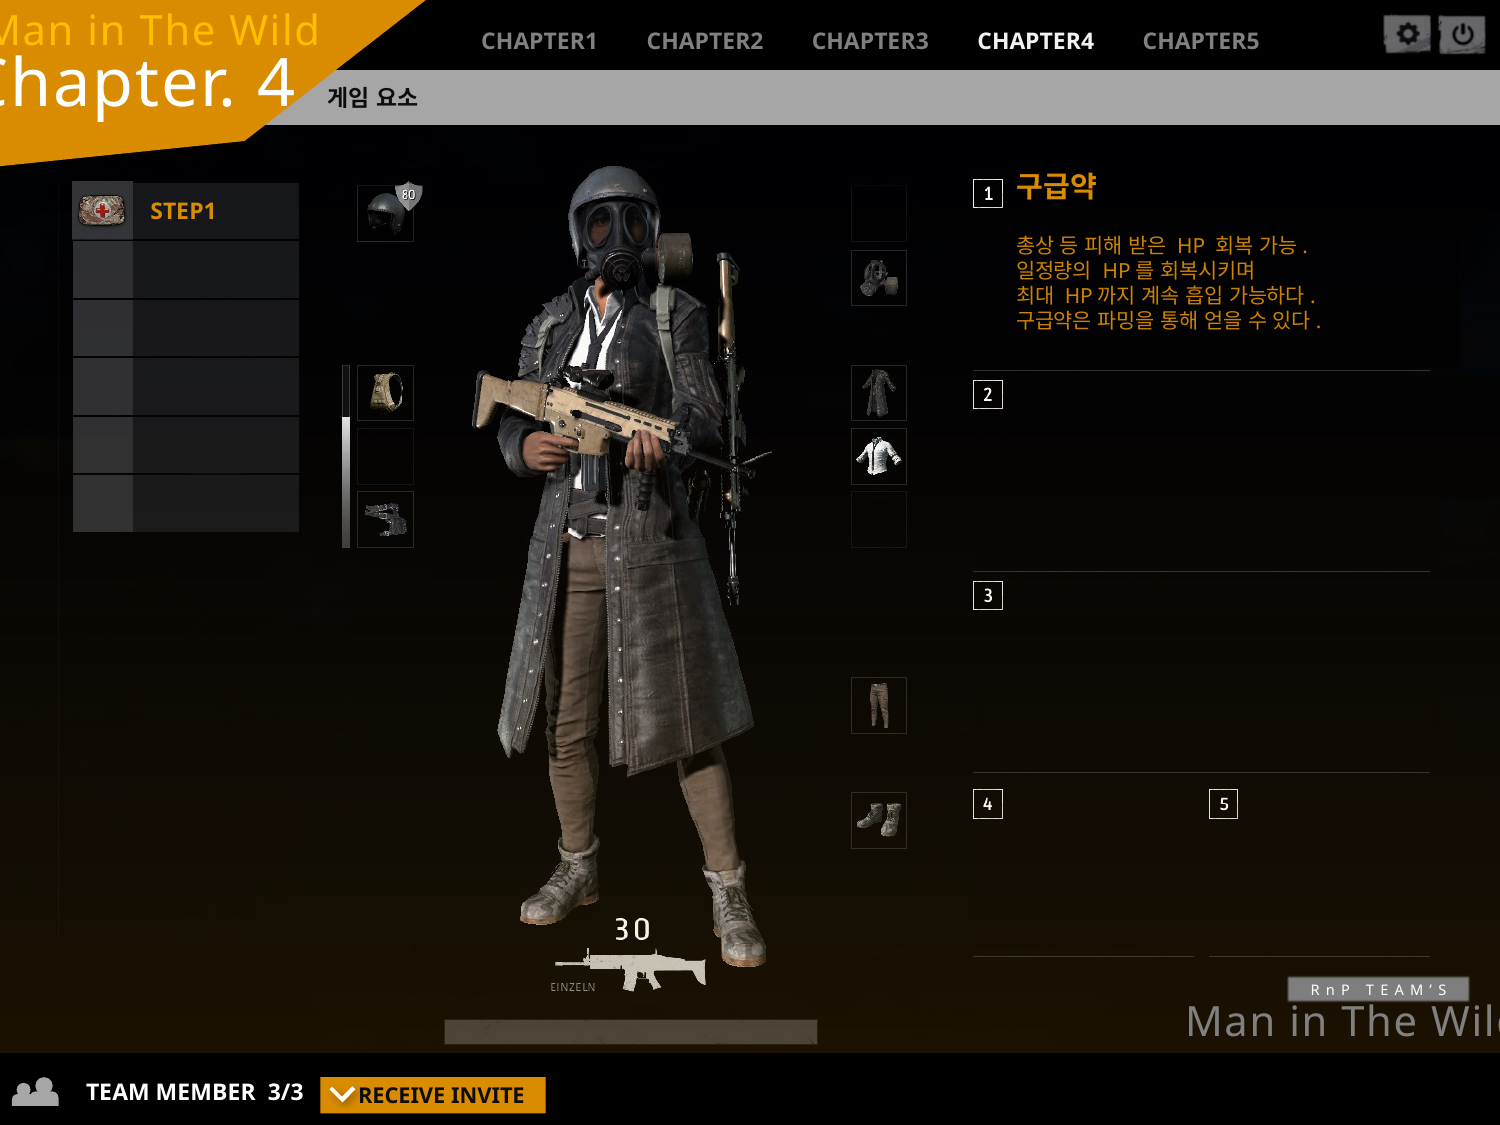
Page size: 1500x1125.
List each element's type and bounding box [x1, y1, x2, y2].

text_box [0, 0, 1500, 167]
picture [0, 167, 1500, 975]
text_box [0, 975, 1500, 1125]
